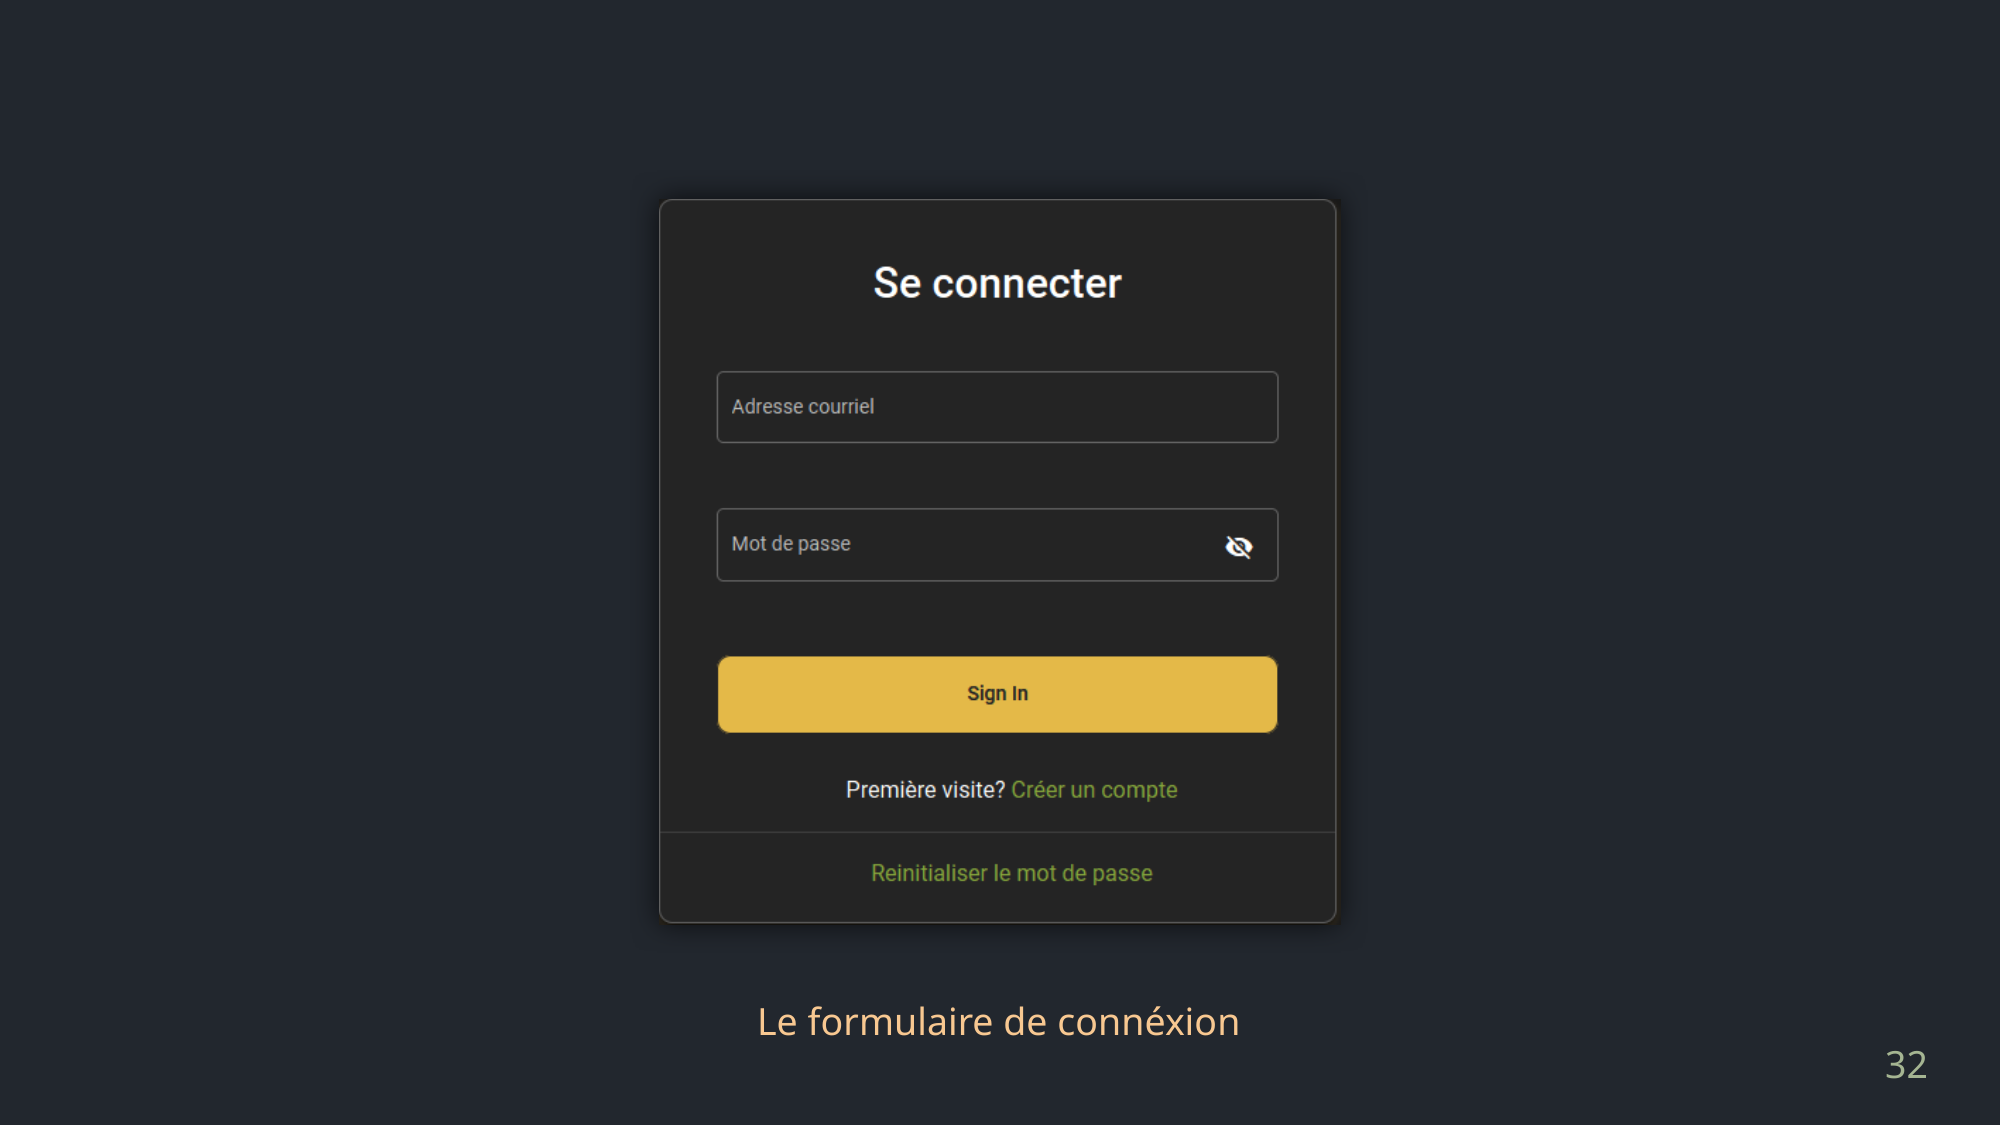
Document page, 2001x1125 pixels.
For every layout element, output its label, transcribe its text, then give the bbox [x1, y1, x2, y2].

picture [658, 199, 1341, 926]
text_box Le formulaire de connéxion [695, 990, 1303, 1033]
text_box 32 [56, 1033, 1944, 1094]
